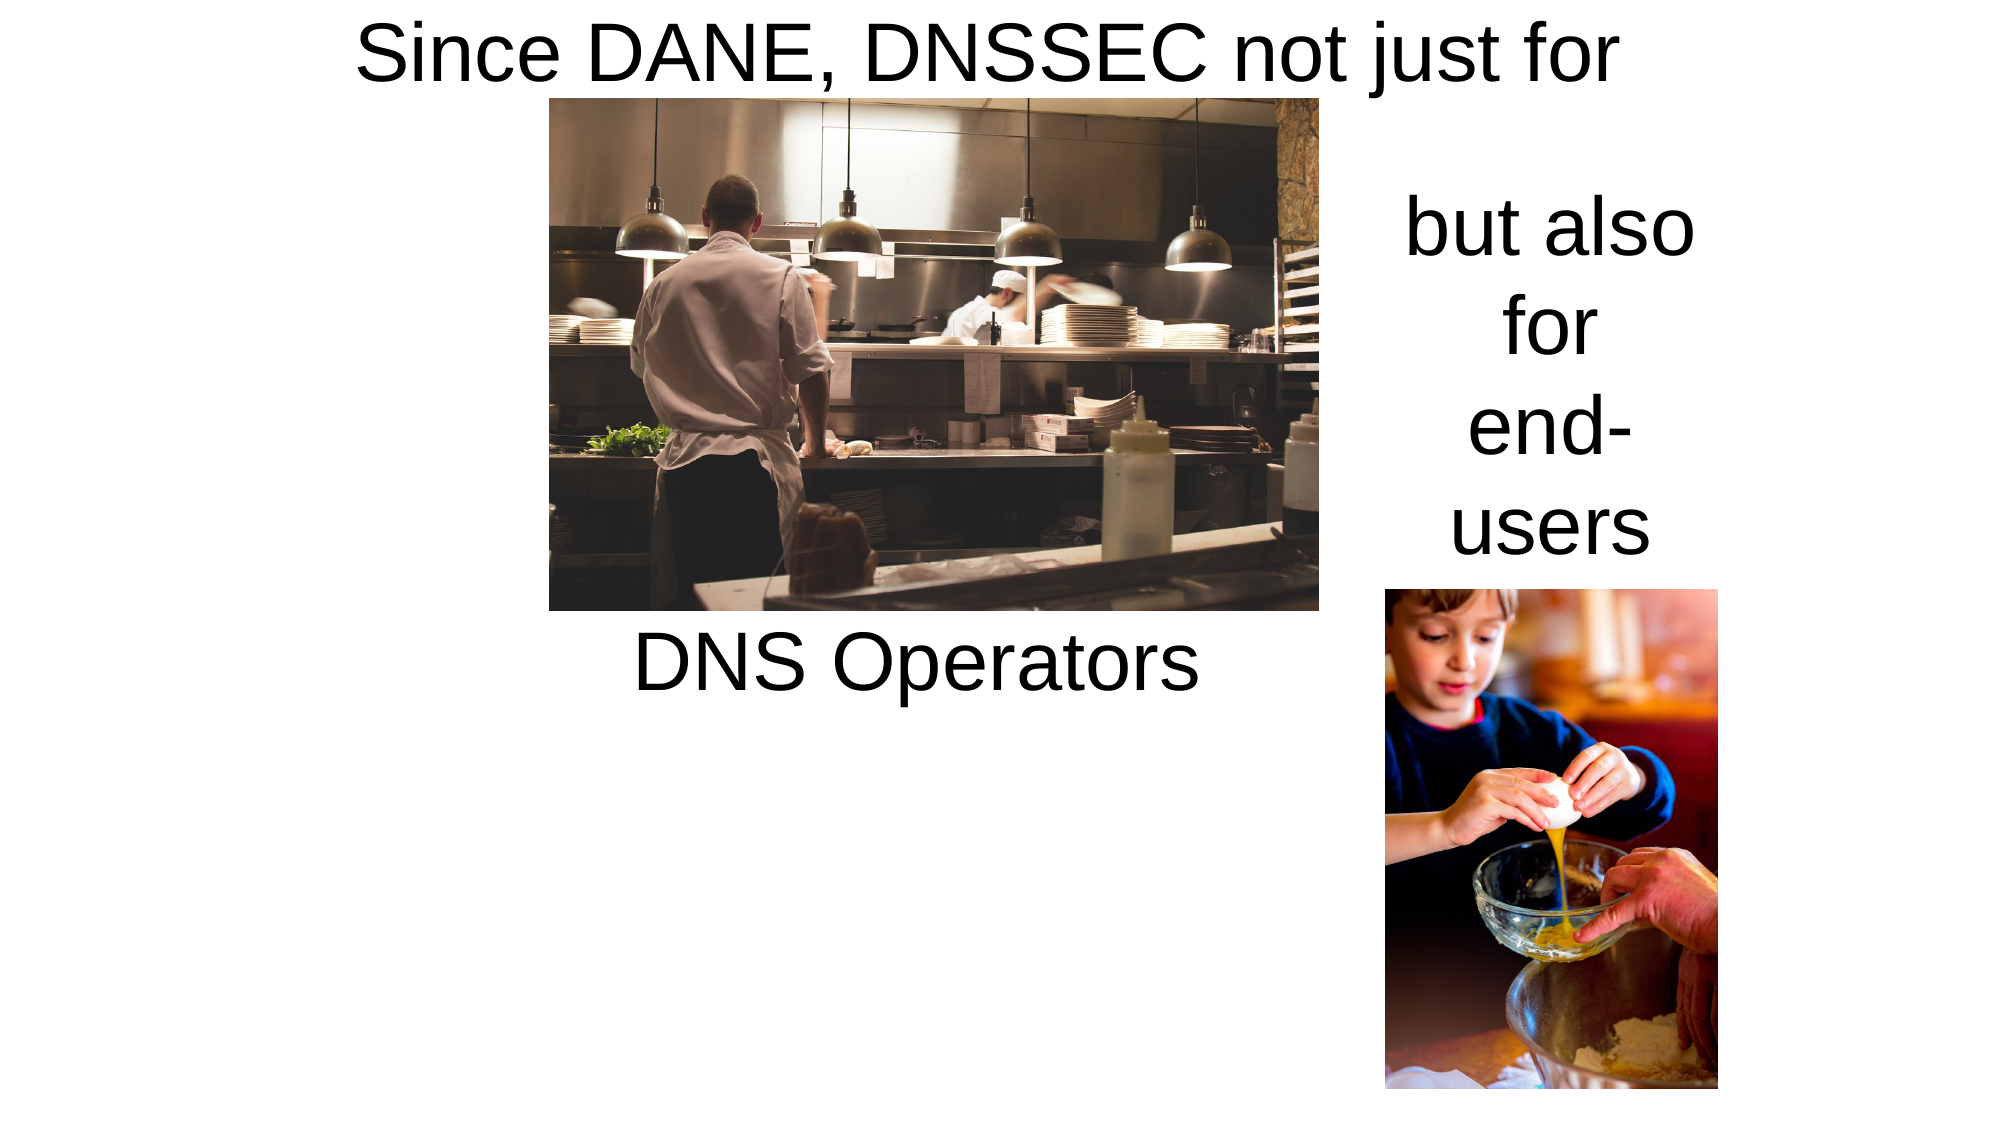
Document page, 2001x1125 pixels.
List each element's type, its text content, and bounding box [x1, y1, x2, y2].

picture [549, 98, 1319, 611]
text_box DNS Operators [512, 610, 1322, 704]
picture [1385, 589, 1718, 1089]
text_box Since DANE, DNSSEC not just for [324, 0, 1675, 142]
text_box but also for end-users [1380, 186, 1722, 558]
